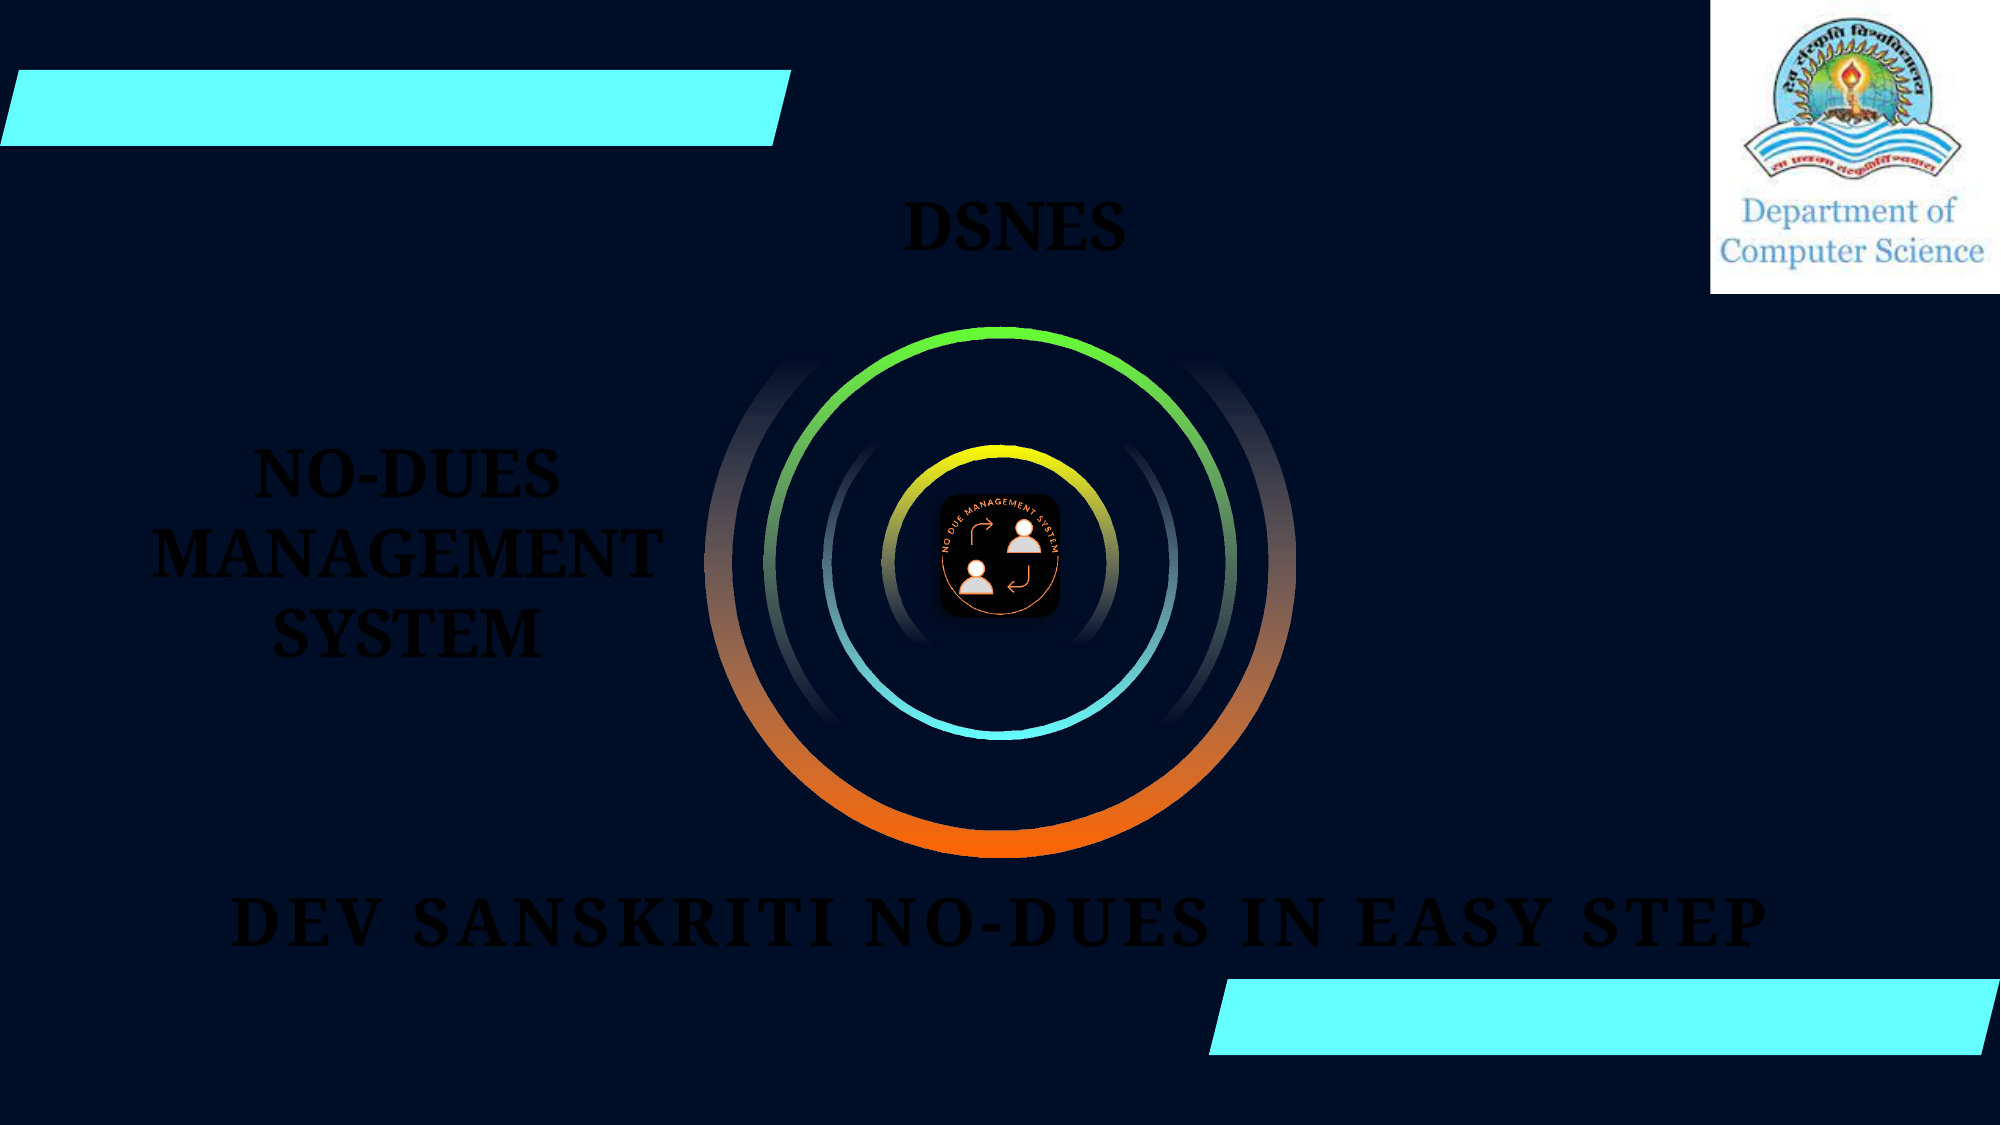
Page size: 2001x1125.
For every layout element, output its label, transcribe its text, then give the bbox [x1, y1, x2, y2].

text_box [727, 272, 1297, 859]
text_box [880, 443, 1120, 682]
picture [940, 494, 1060, 618]
text_box [821, 384, 1179, 741]
text_box [762, 325, 1238, 800]
text_box [0, 68, 793, 147]
picture [1710, 0, 2000, 294]
text_box [1207, 978, 2000, 1057]
text_box DSNES [822, 176, 1209, 272]
text_box DEV SANSKRITI NO-DUES IN EASY STEP [137, 872, 1863, 967]
text_box NO-DUES MANAGEMENT SYSTEM [89, 423, 727, 678]
